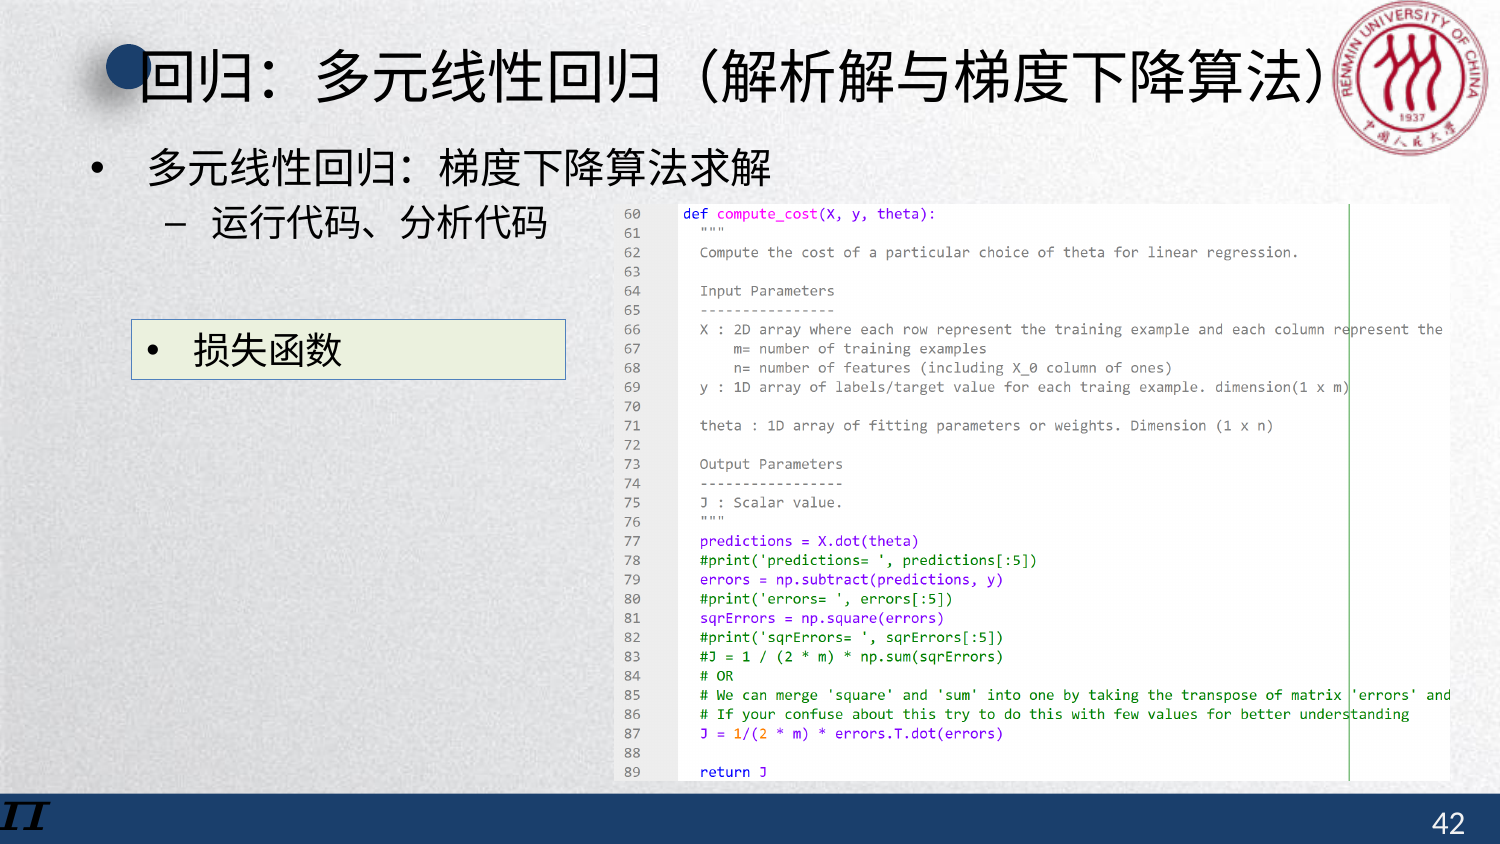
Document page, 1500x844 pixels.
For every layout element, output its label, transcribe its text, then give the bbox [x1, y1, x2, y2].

picture [0, 0, 1500, 793]
text_box [99, 157, 1450, 803]
text_box 损失函数 [131, 319, 566, 380]
title 回归：多元线性回归（解析解与梯度下降算法） [75, 33, 1425, 116]
text_box [74, 132, 1425, 778]
